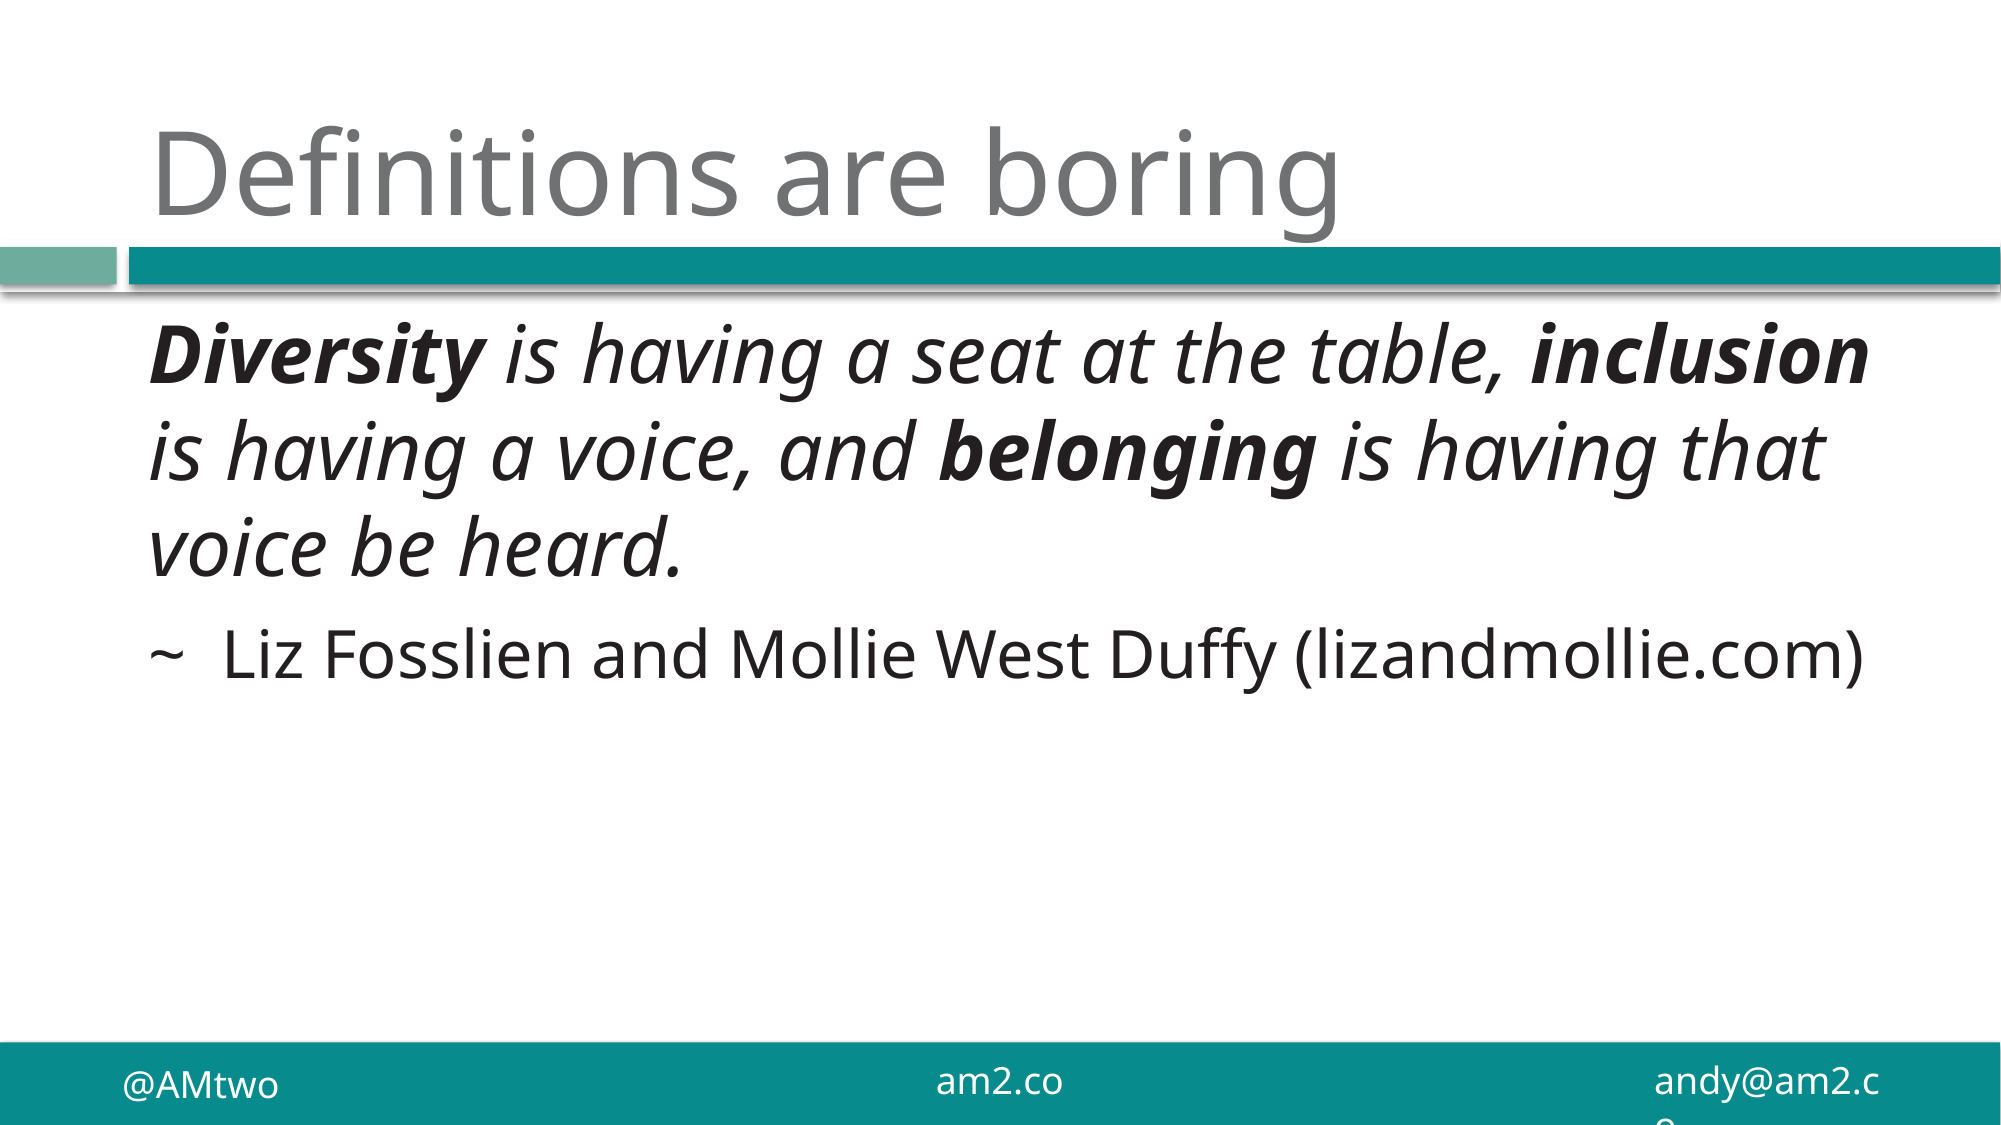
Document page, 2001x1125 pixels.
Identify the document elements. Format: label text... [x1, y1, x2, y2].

list Diversity is having a seat at the table, inclusion is having a voice, and belonging is having that voice be heard. ~ Liz Fosslien and Mollie West Duffy (lizandmollie.com) [133, 295, 1918, 1028]
title Definitions are boring [133, 25, 1917, 246]
